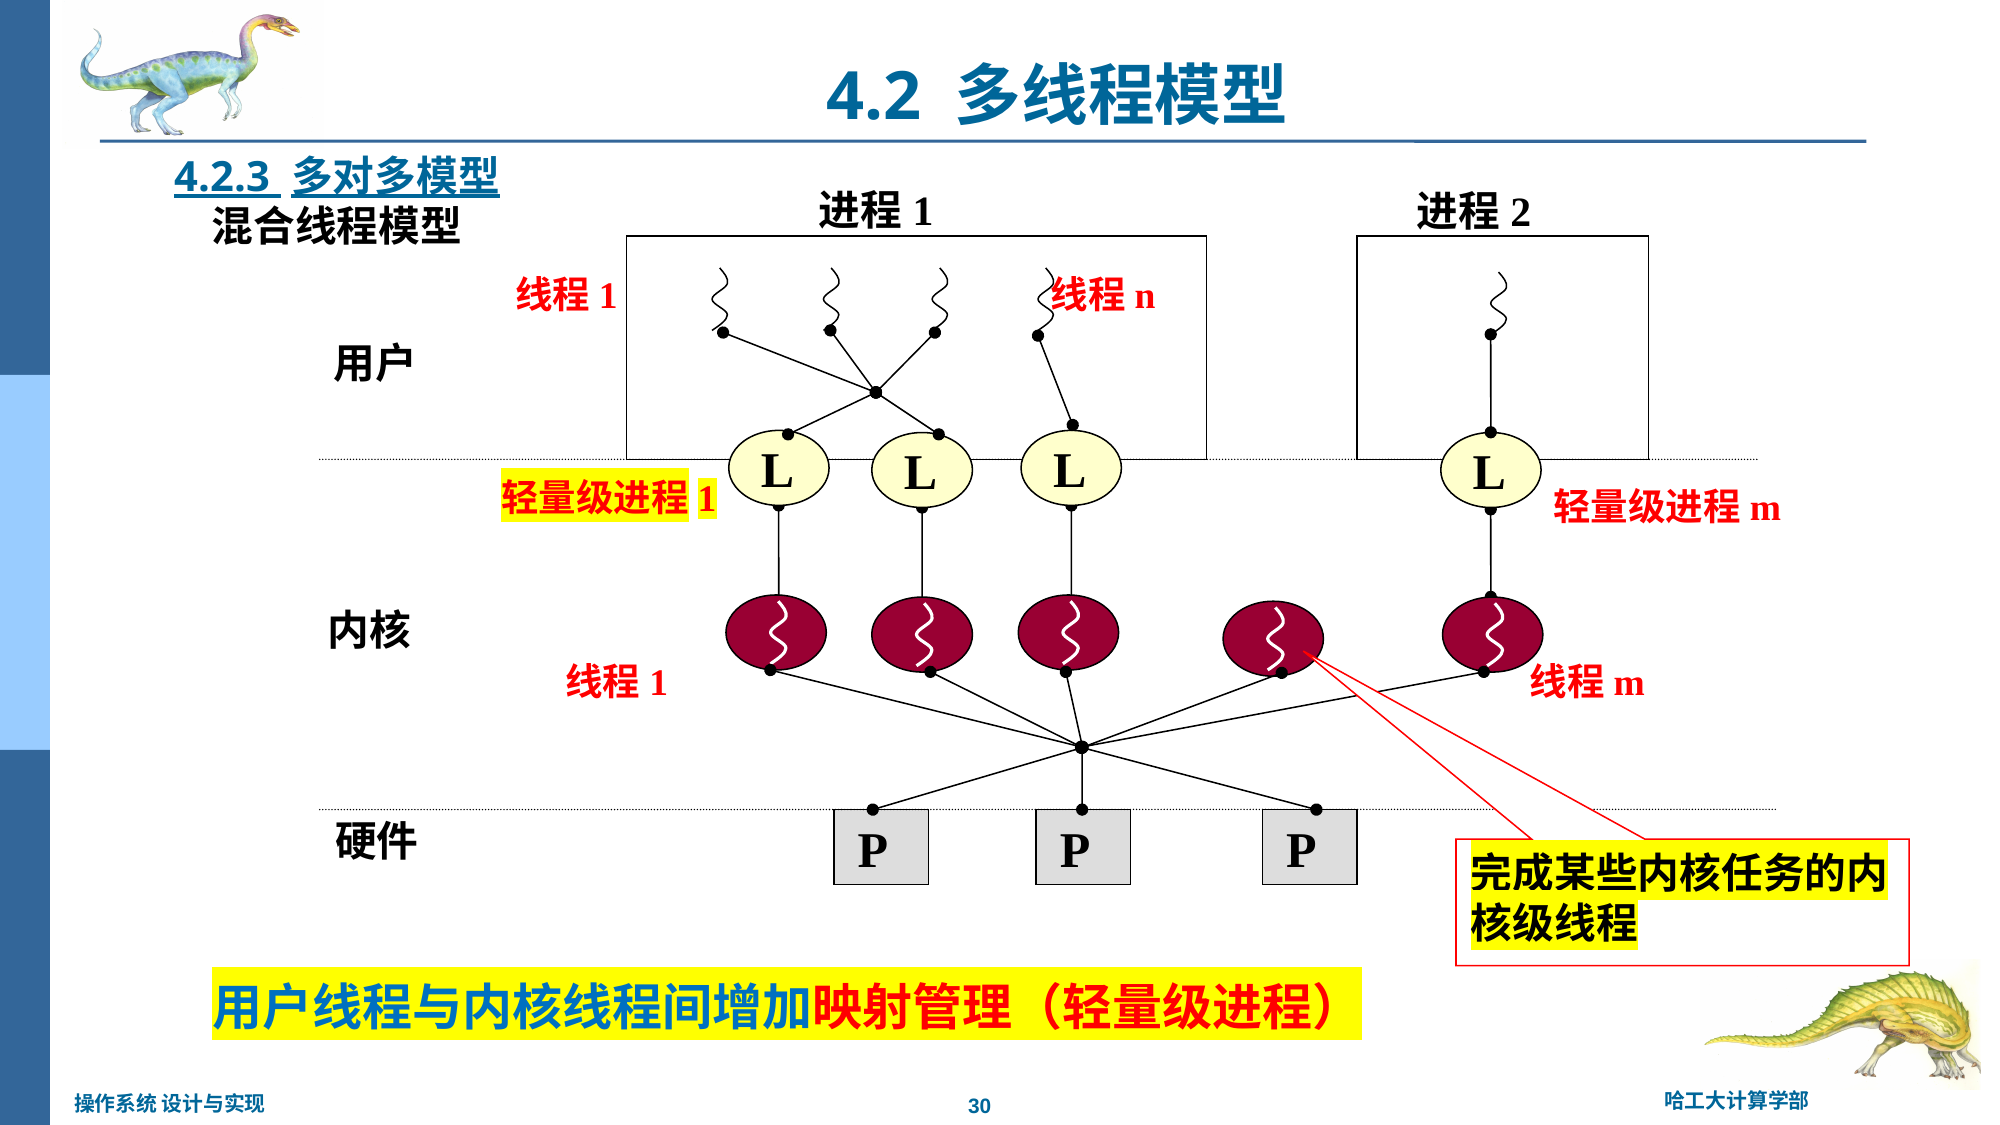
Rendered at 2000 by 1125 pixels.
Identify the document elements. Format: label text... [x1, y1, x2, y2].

text_box 用户线程与内核线程间增加映射管理（轻量级进程） [197, 967, 1378, 1043]
picture [1700, 959, 1981, 1090]
picture [62, 0, 324, 149]
text_box 4.2.3 多对多模型 混合线程模型 [0, 176, 312, 258]
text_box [312, 176, 1910, 966]
text_box 4.2 多线程模型 [359, 45, 1755, 141]
